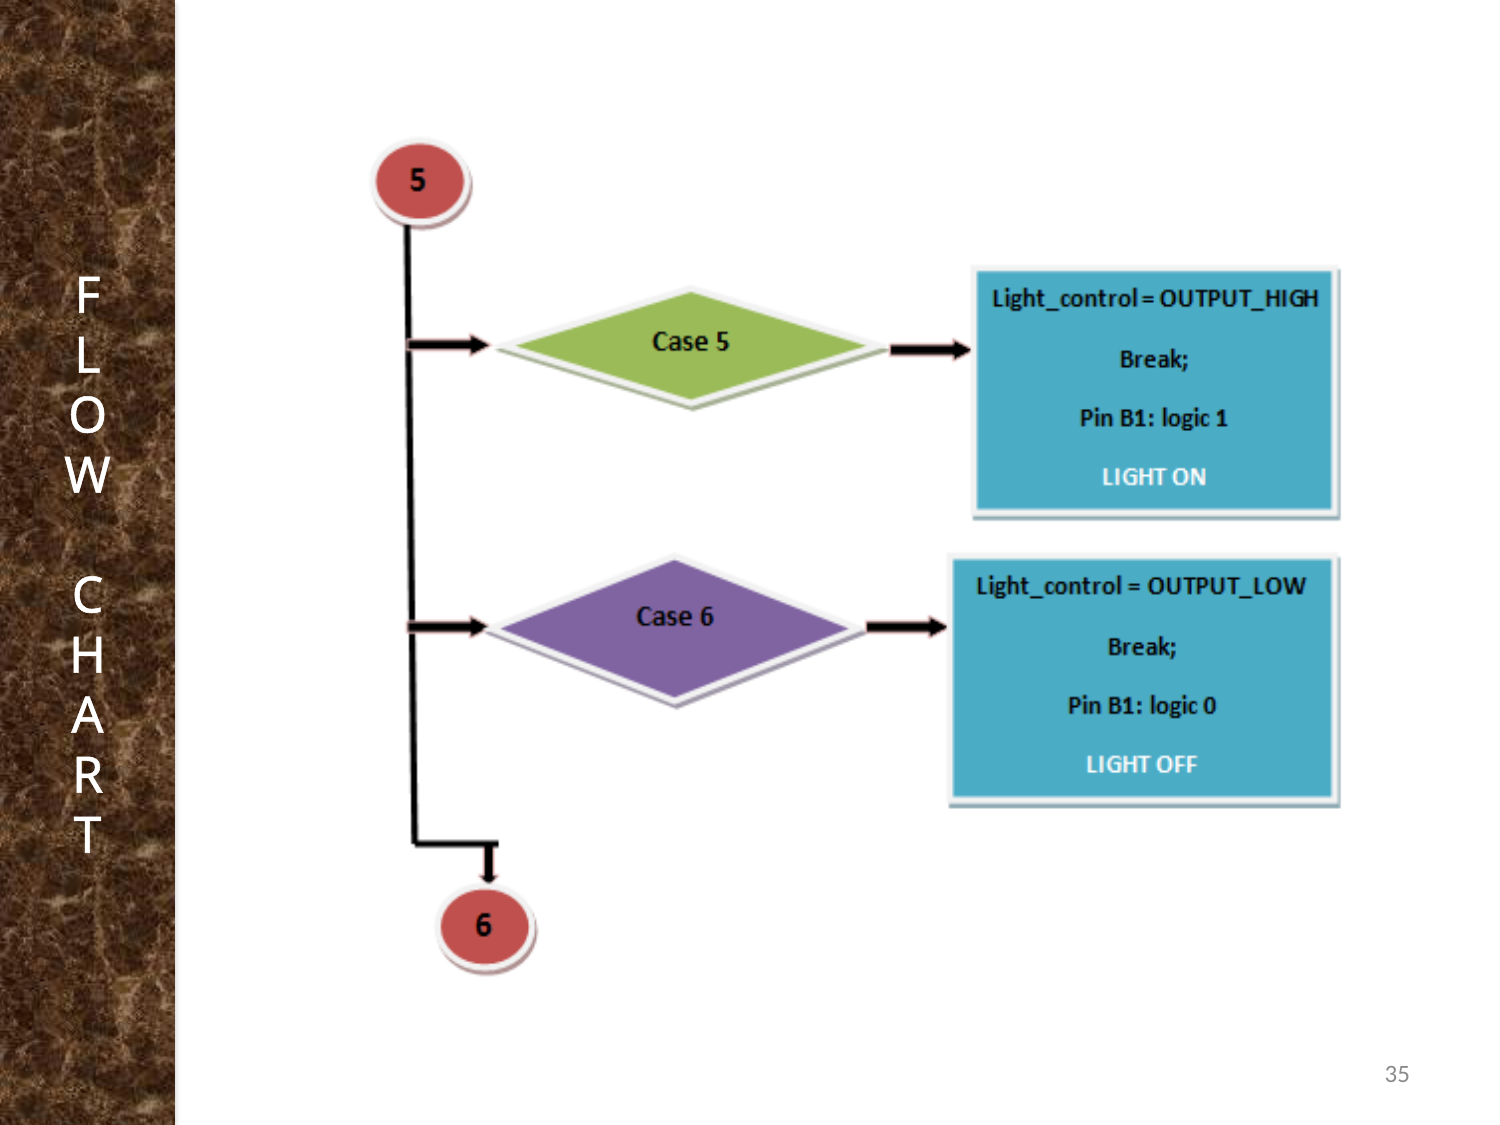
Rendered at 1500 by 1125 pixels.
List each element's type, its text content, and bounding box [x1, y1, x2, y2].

picture [312, 112, 1385, 1026]
slide_number 35 [1074, 1042, 1425, 1103]
text_box F L O W C H A R T [0, 0, 175, 1125]
